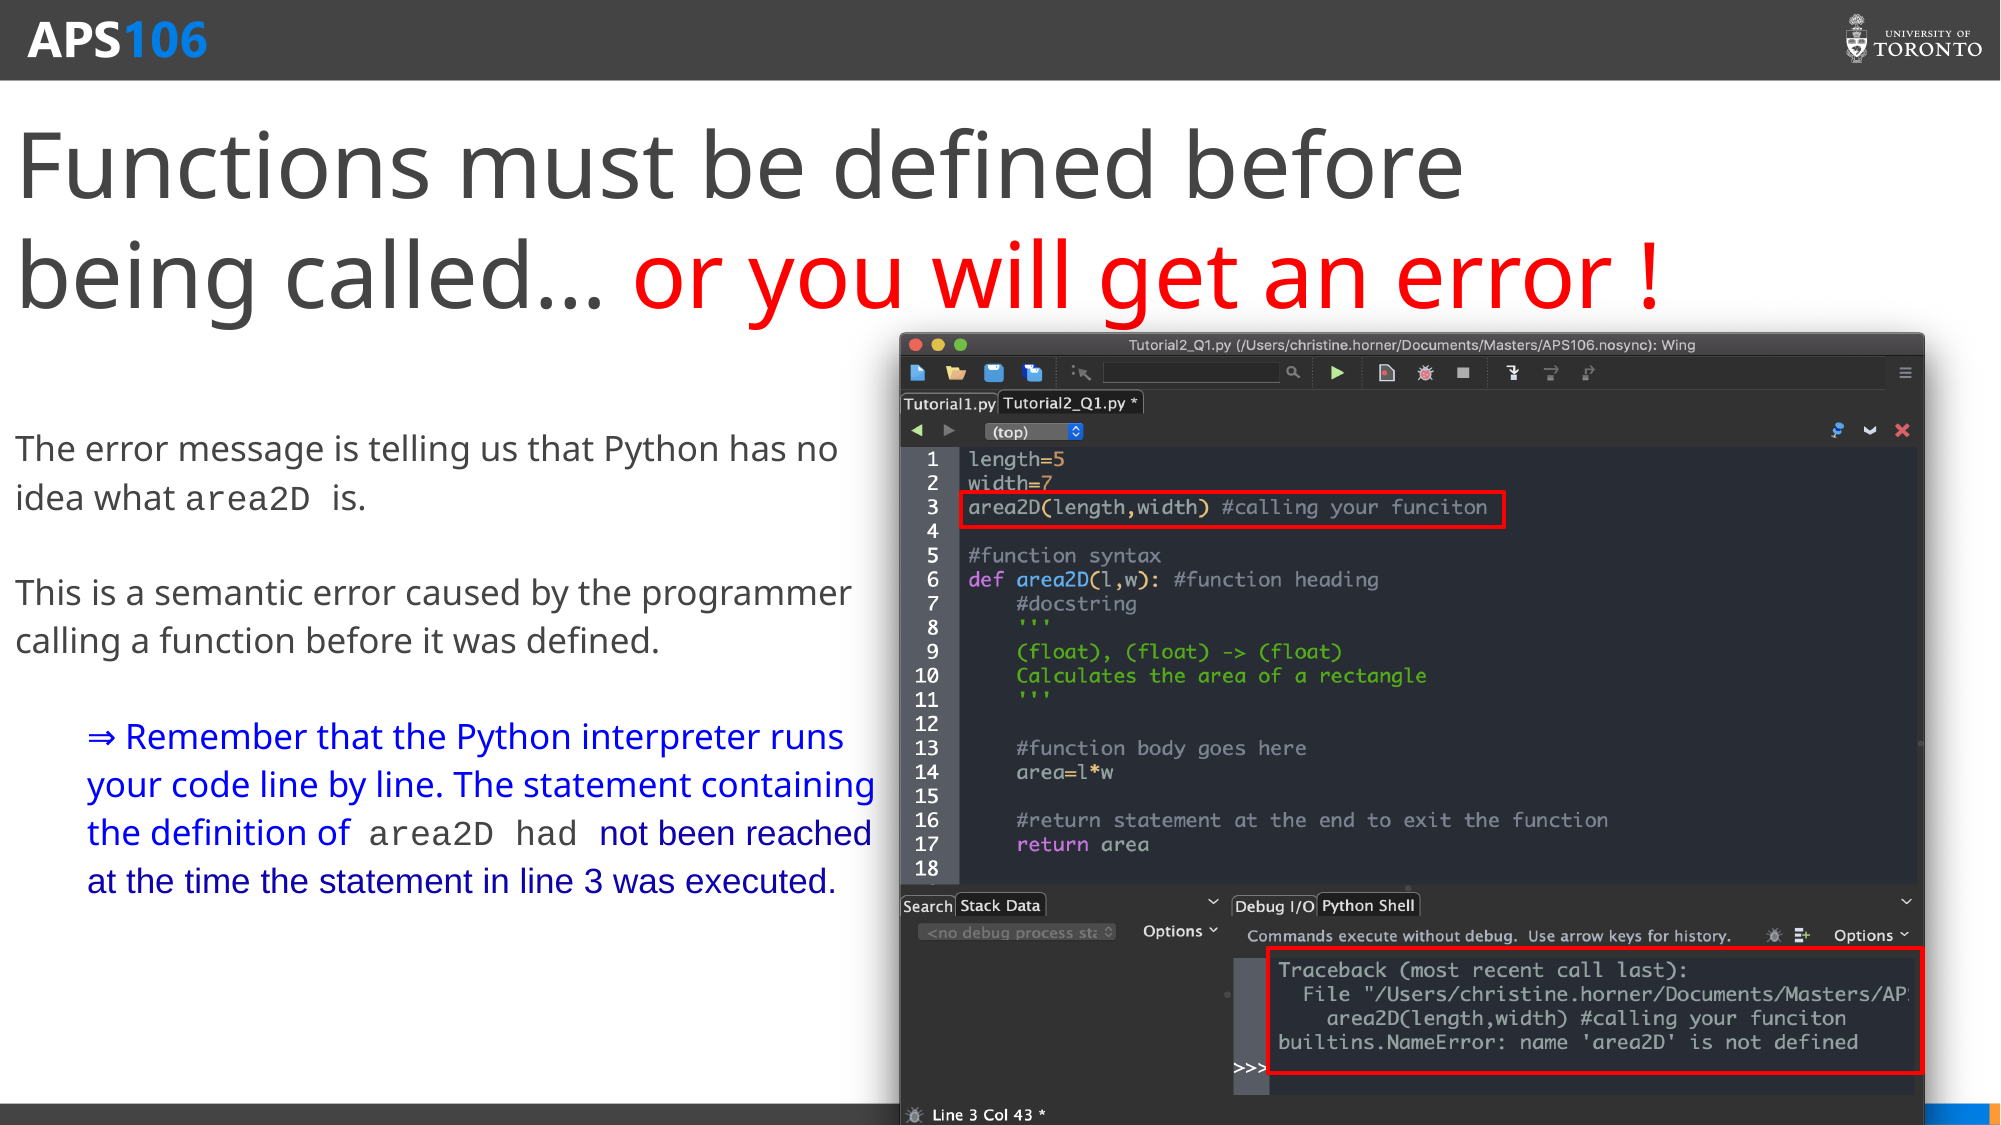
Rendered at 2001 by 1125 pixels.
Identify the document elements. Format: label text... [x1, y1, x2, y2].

title Functions must be defined before being called… or you will get an error ! [0, 77, 1725, 357]
list The error message is telling us that Python has no idea what area2D is. This is a semantic error caused by the programmer calling a function before it was defined. ⇒ Remember that the Python interpreter runs your code line by line. The statement containing the definition of area2D had not been reached at the time the statement in line 3 was executed. [0, 413, 836, 958]
picture [0, 0, 2001, 1125]
